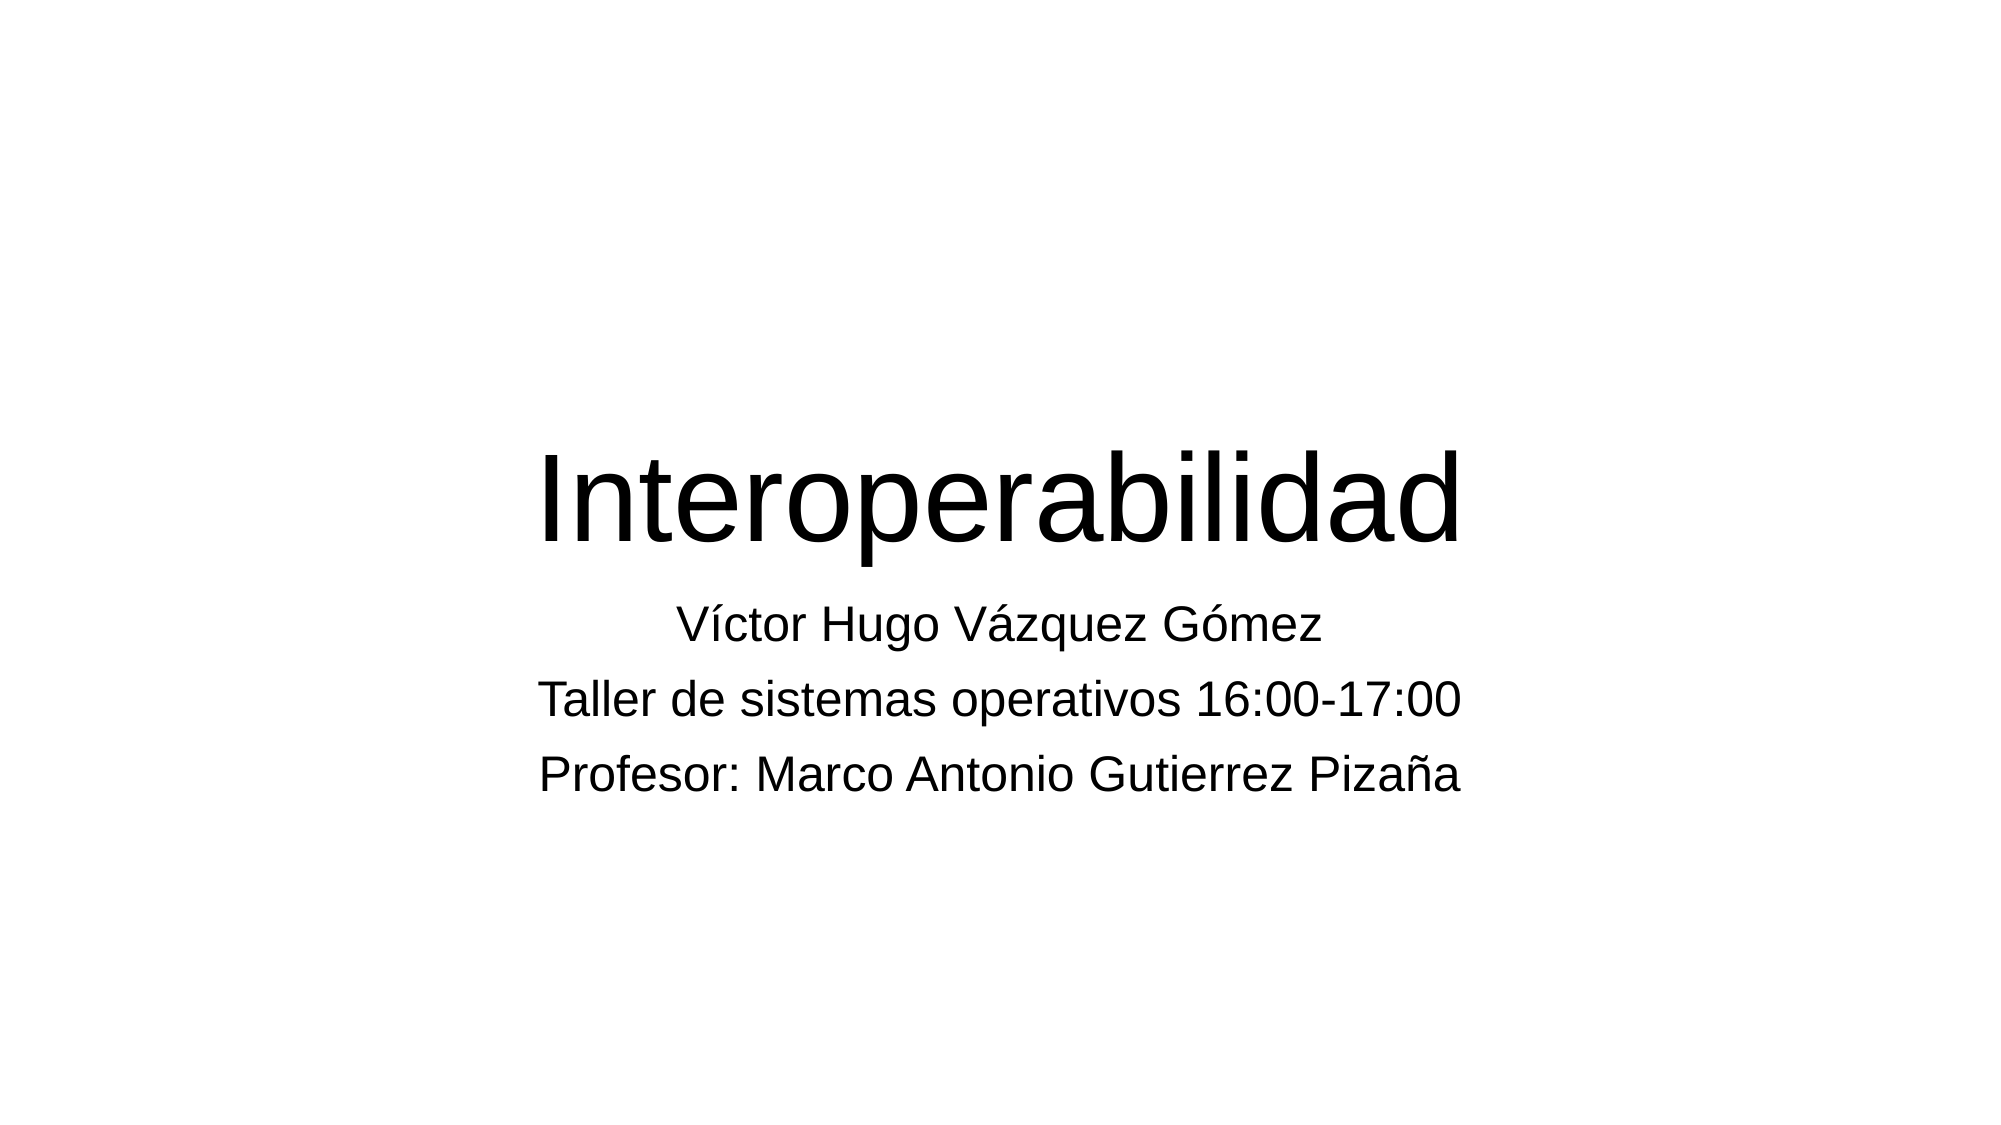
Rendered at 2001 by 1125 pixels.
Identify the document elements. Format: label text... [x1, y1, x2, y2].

subtitle Víctor Hugo Vázquez Gómez Taller de sistemas operativos 16:00-17:00 Profesor: Marco Antonio Gutierrez Pizaña [249, 590, 1750, 863]
title Interoperabilidad [249, 184, 1750, 576]
